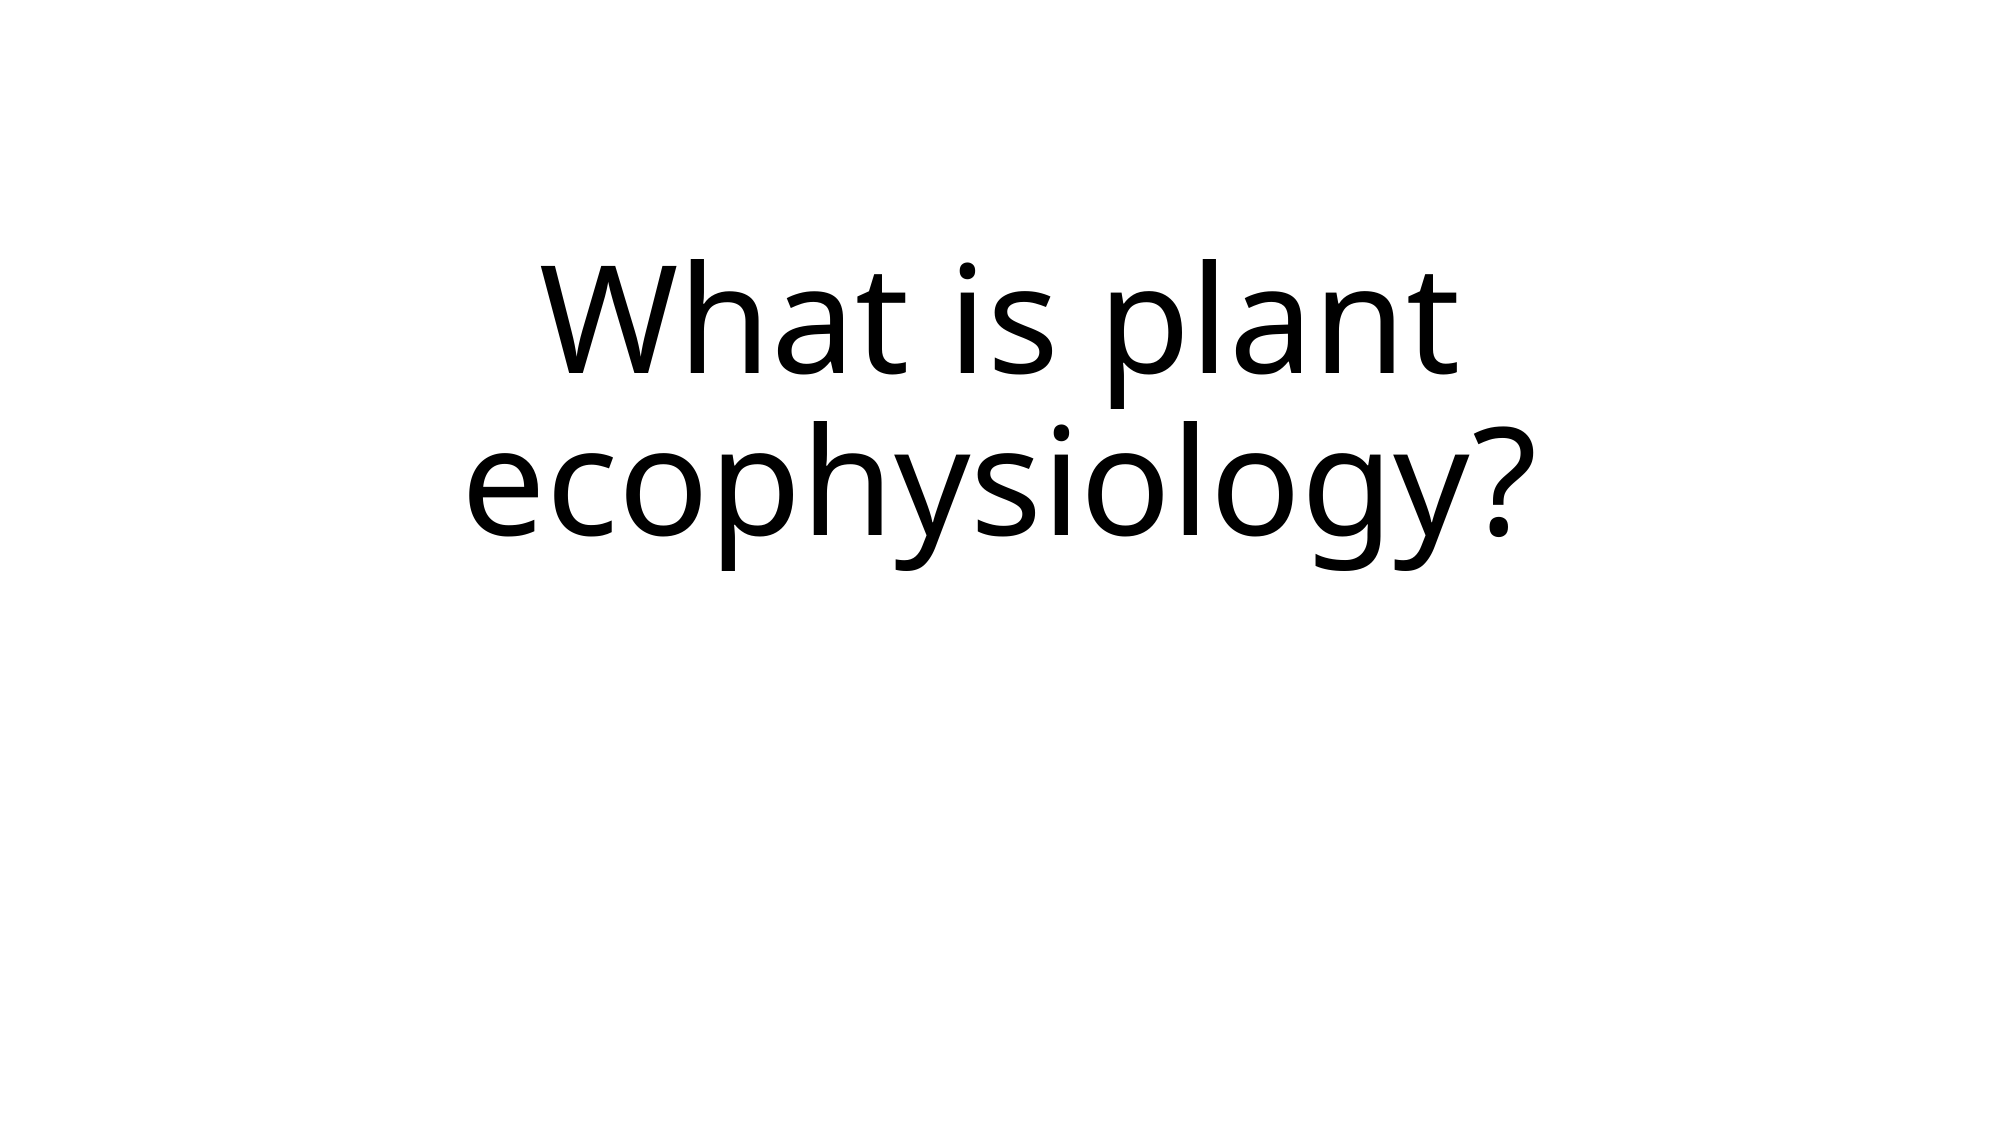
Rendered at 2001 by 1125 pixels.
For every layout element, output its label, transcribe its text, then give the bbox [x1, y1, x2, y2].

title What is plant ecophysiology? [249, 184, 1750, 576]
